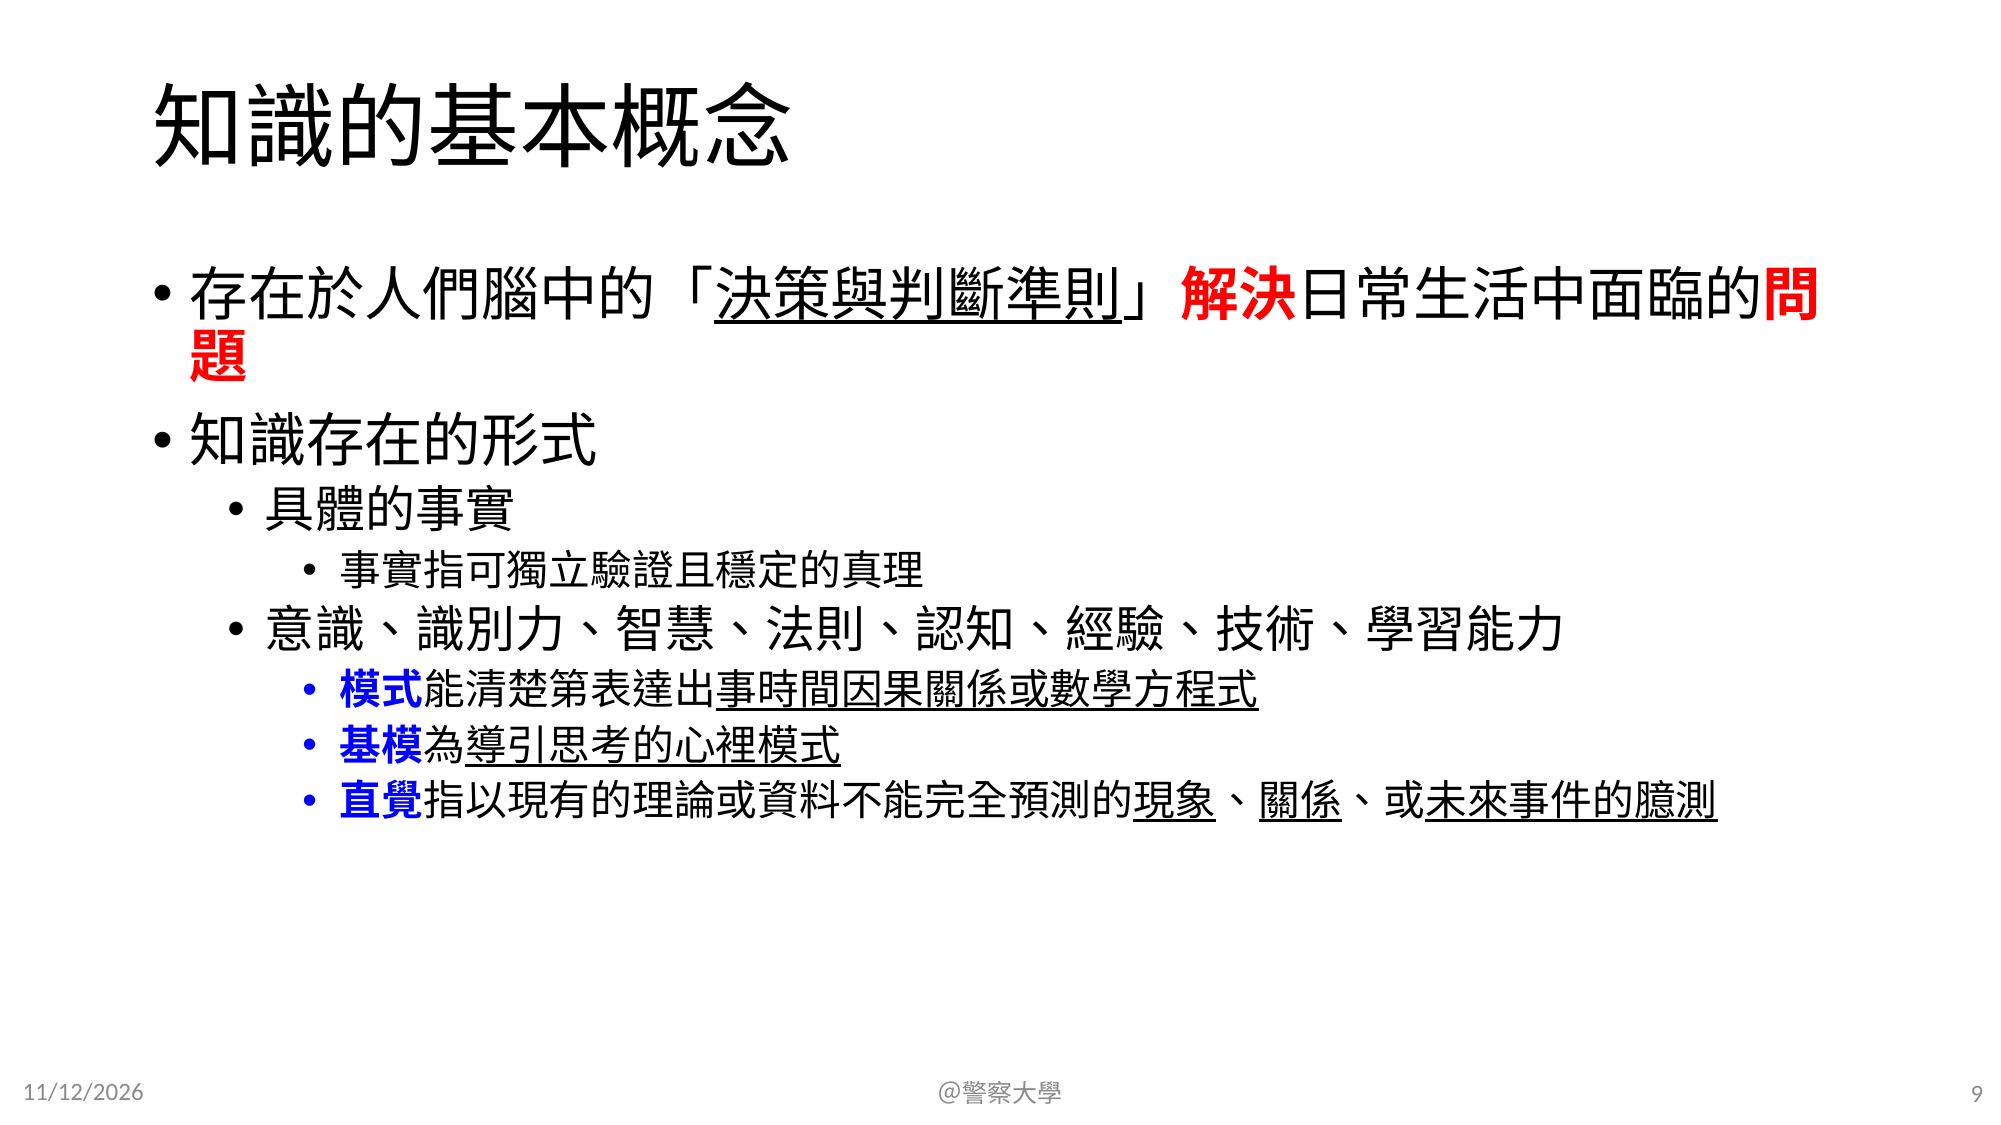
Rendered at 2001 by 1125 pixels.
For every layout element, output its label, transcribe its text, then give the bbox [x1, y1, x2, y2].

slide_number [7, 1060, 458, 1121]
footer ＠警察大學 [662, 1062, 1338, 1123]
title 知識的基本概念 [137, 22, 1863, 240]
slide_number 9 [1548, 1062, 1999, 1123]
list 存在於人們腦中的「決策與判斷準則」解決日常生活中面臨的問題 知識存在的形式 具體的事實 事實指可獨立驗證且穩定的真理 意識、識別力、智慧、法則、認知、經驗、技術、學習能力 模式能清楚第表達出事時間因果關係或數學方程式 基模為導引思考的心裡模式 直覺指以現有的理論或資料不能完全預測的現象、關係、或未來事件的臆測 [137, 257, 1863, 1043]
